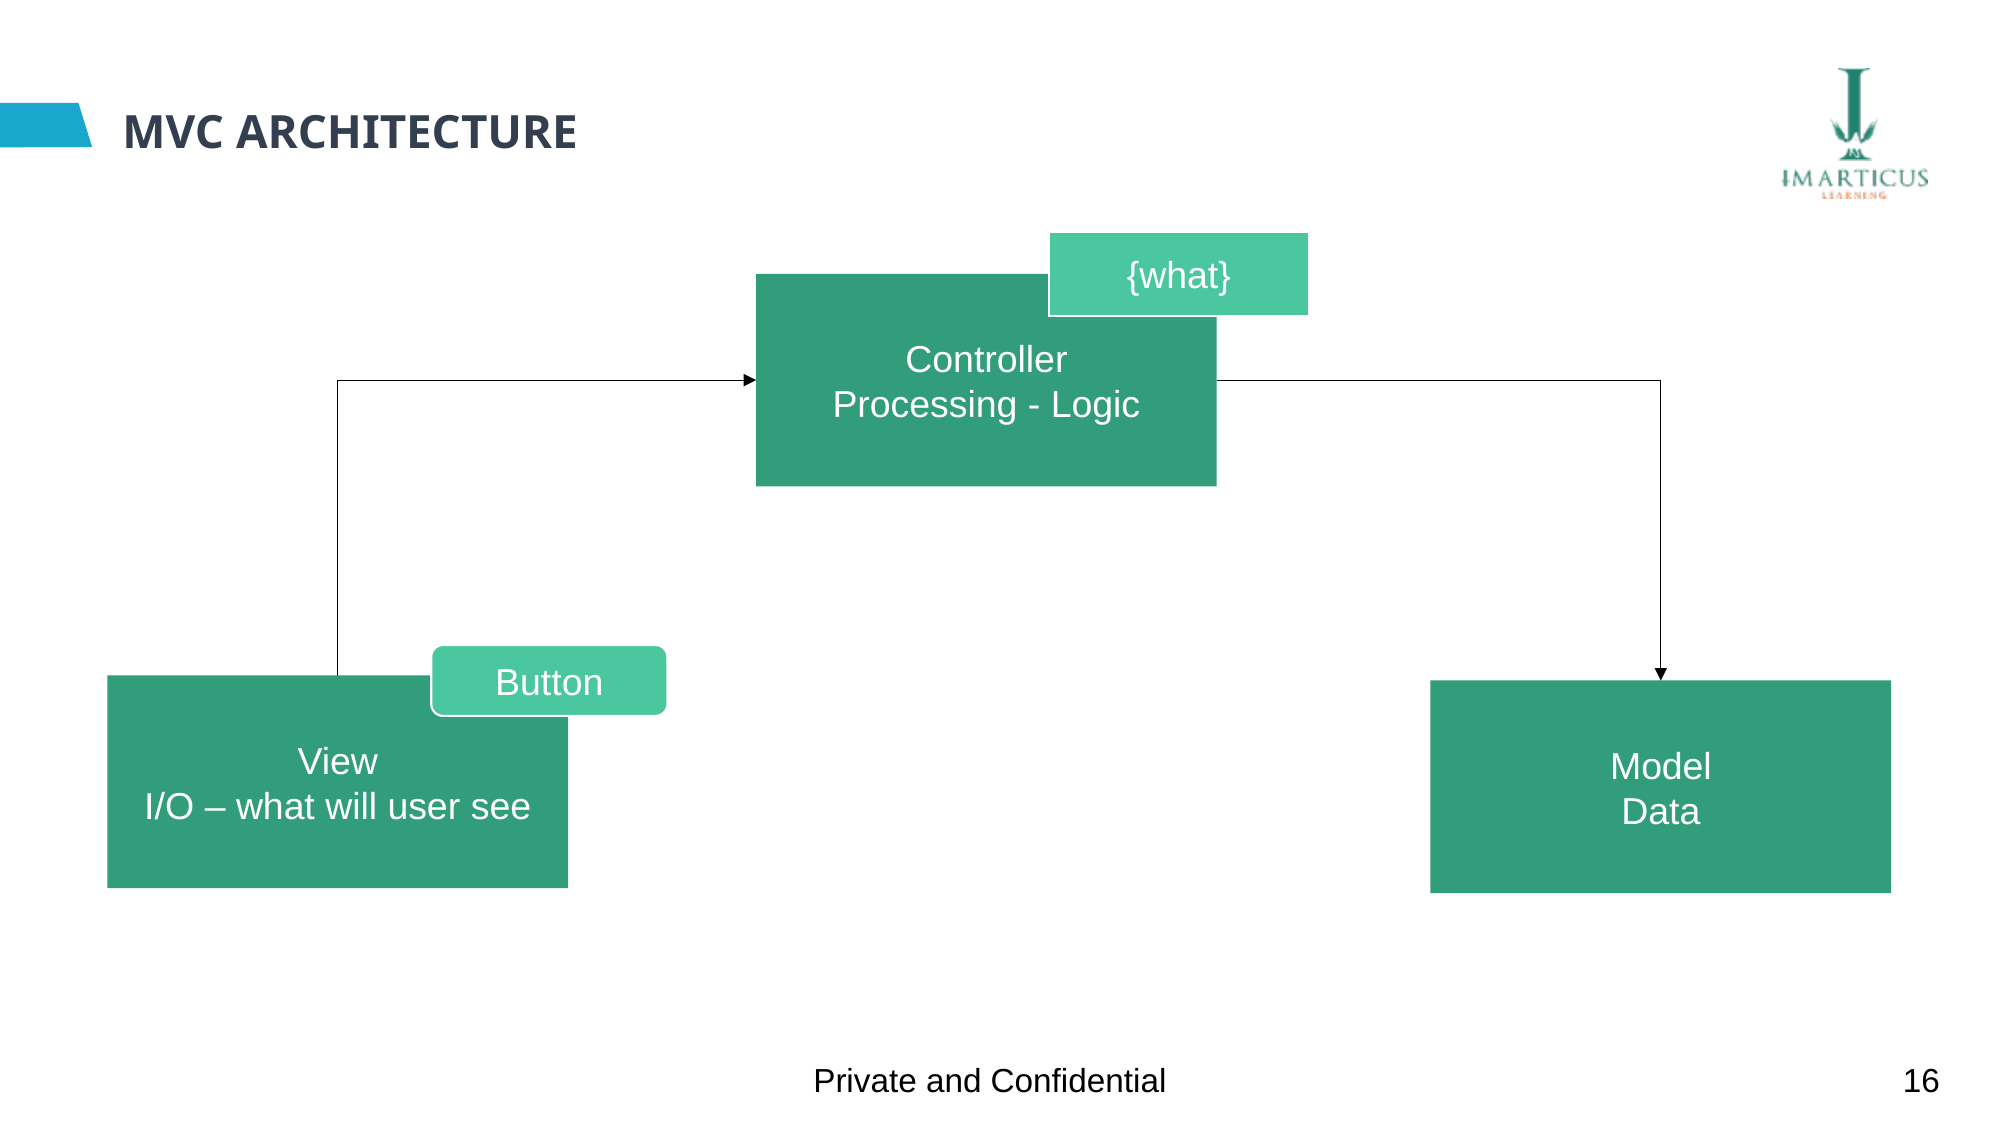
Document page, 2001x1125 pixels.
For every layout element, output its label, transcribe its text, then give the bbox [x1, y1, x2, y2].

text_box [1216, 380, 1661, 681]
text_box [107, 231, 1892, 894]
picture [1781, 68, 1928, 199]
title MVC ARCHITECTURE [107, 81, 1833, 187]
